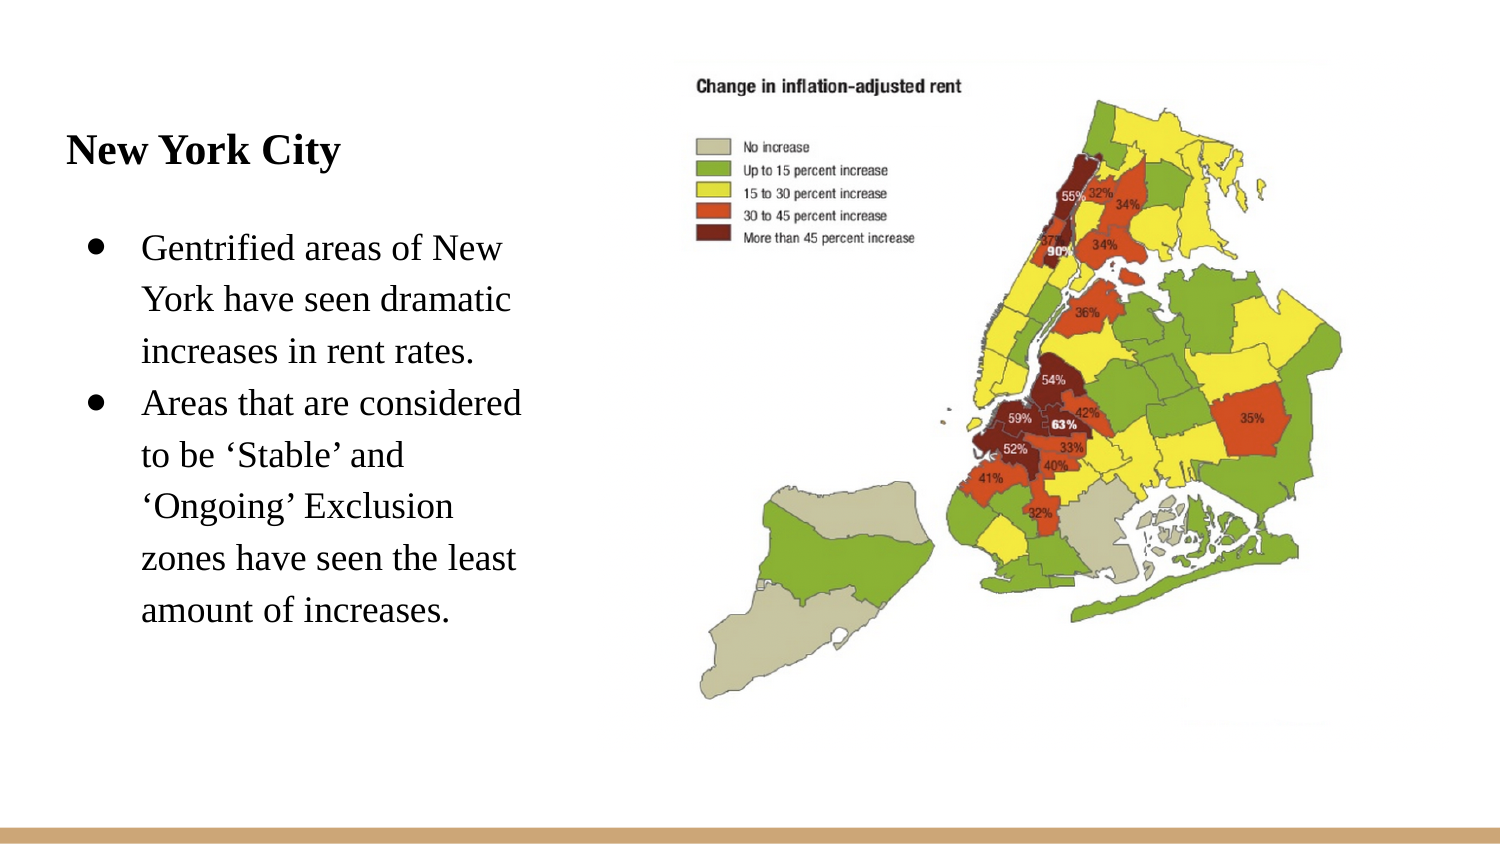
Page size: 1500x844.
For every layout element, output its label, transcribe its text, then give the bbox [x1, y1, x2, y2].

title New York City [51, 51, 521, 189]
picture [596, 51, 1450, 752]
list Gentrified areas of New York have seen dramatic increases in rent rates. Areas that are considered to be ‘Stable’ and ‘Ongoing’ Exclusion zones have seen the least amount of increases. [51, 200, 559, 752]
